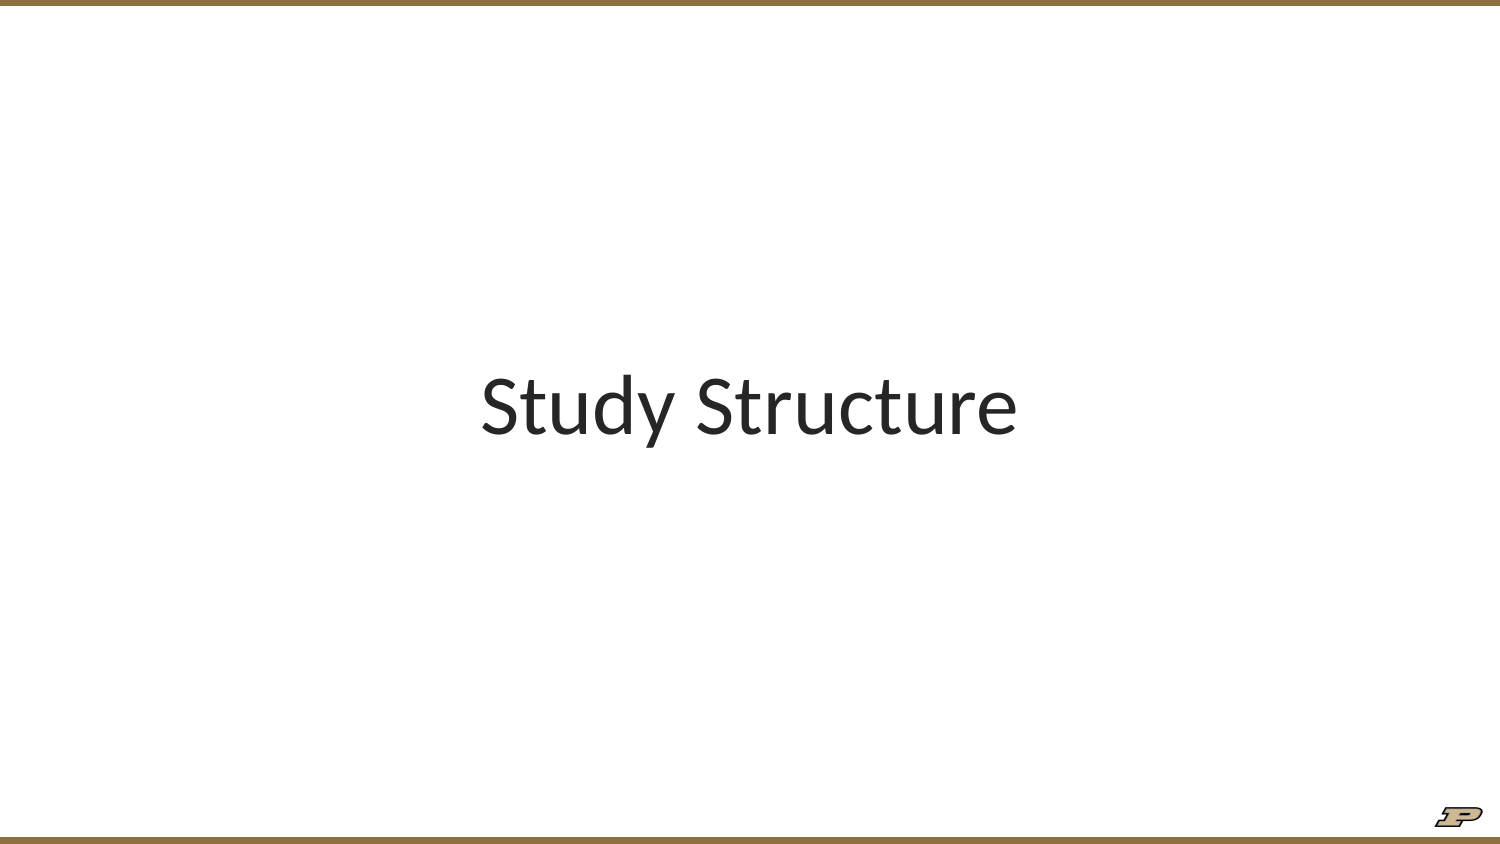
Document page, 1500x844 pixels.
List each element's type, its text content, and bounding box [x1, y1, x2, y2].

picture [1434, 807, 1483, 827]
title Study Structure [110, 335, 1390, 508]
